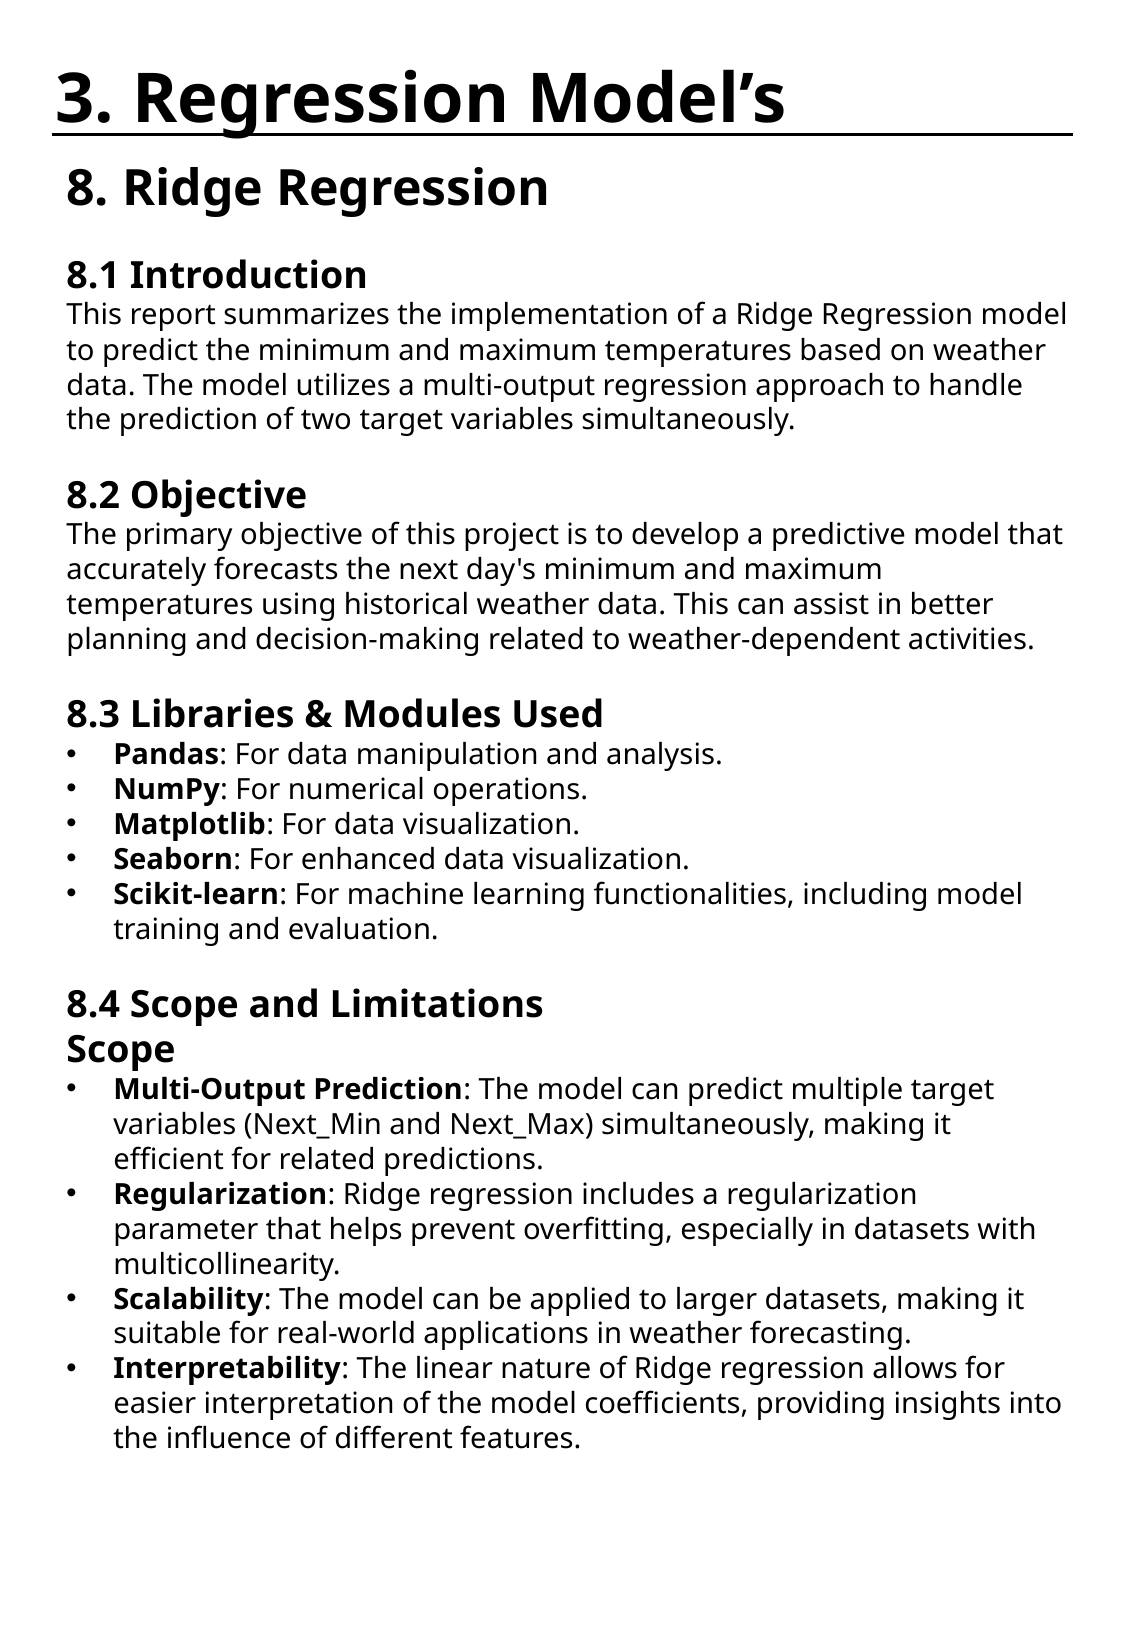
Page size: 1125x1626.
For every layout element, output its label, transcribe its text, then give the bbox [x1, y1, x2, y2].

title 3. Regression Model’s [40, 52, 1062, 149]
text_box 8. Ridge Regression 8.1 Introduction This report summarizes the implementation of a Ridge Regression model to predict the minimum and maximum temperatures based on weather data. The model utilizes a multi-output regression approach to handle the prediction of two target variables simultaneously. 8.2 Objective The primary objective of this project is to develop a predictive model that accurately forecasts the next day's minimum and maximum temperatures using historical weather data. This can assist in better planning and decision-making related to weather-dependent activities. 8.3 Libraries & Modules Used Pandas: For data manipulation and analysis. NumPy: For numerical operations. Matplotlib: For data visualization. Seaborn: For enhanced data visualization. Scikit-learn: For machine learning functionalities, including model training and evaluation. 8.4 Scope and Limitations Scope Multi-Output Prediction: The model can predict multiple target variables (Next_Min and Next_Max) simultaneously, making it efficient for related predictions. Regularization: Ridge regression includes a regularization parameter that helps prevent overfitting, especially in datasets with multicollinearity. Scalability: The model can be applied to larger datasets, making it suitable for real-world applications in weather forecasting. Interpretability: The linear nature of Ridge regression allows for easier interpretation of the model coefficients, providing insights into the influence of different features. [51, 148, 1085, 1497]
